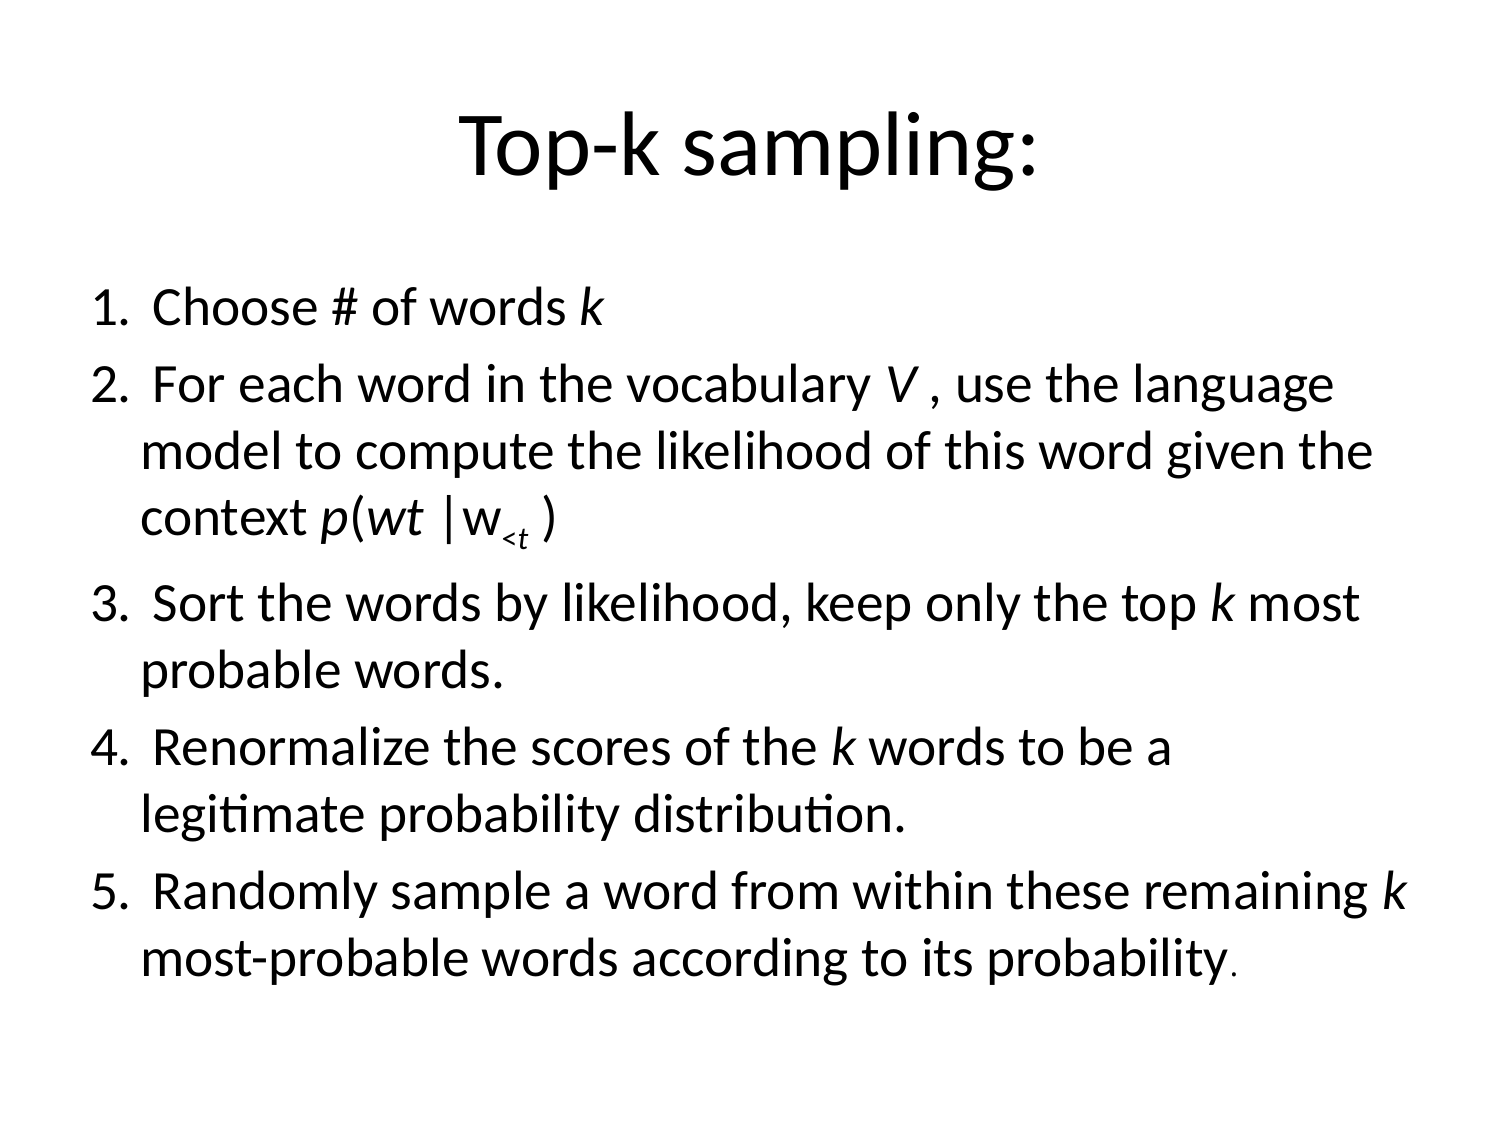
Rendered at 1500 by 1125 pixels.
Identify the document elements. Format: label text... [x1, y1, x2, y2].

list Choose # of words k For each word in the vocabulary V , use the language model to compute the likelihood of this word given the context p(wt |w<t ) Sort the words by likelihood, keep only the top k most probable words. Renormalize the scores of the k words to be a legitimate probability distribution. Randomly sample a word from within these remaining k most-probable words according to its probability. [75, 262, 1425, 1005]
title Top-k sampling: [75, 45, 1425, 233]
